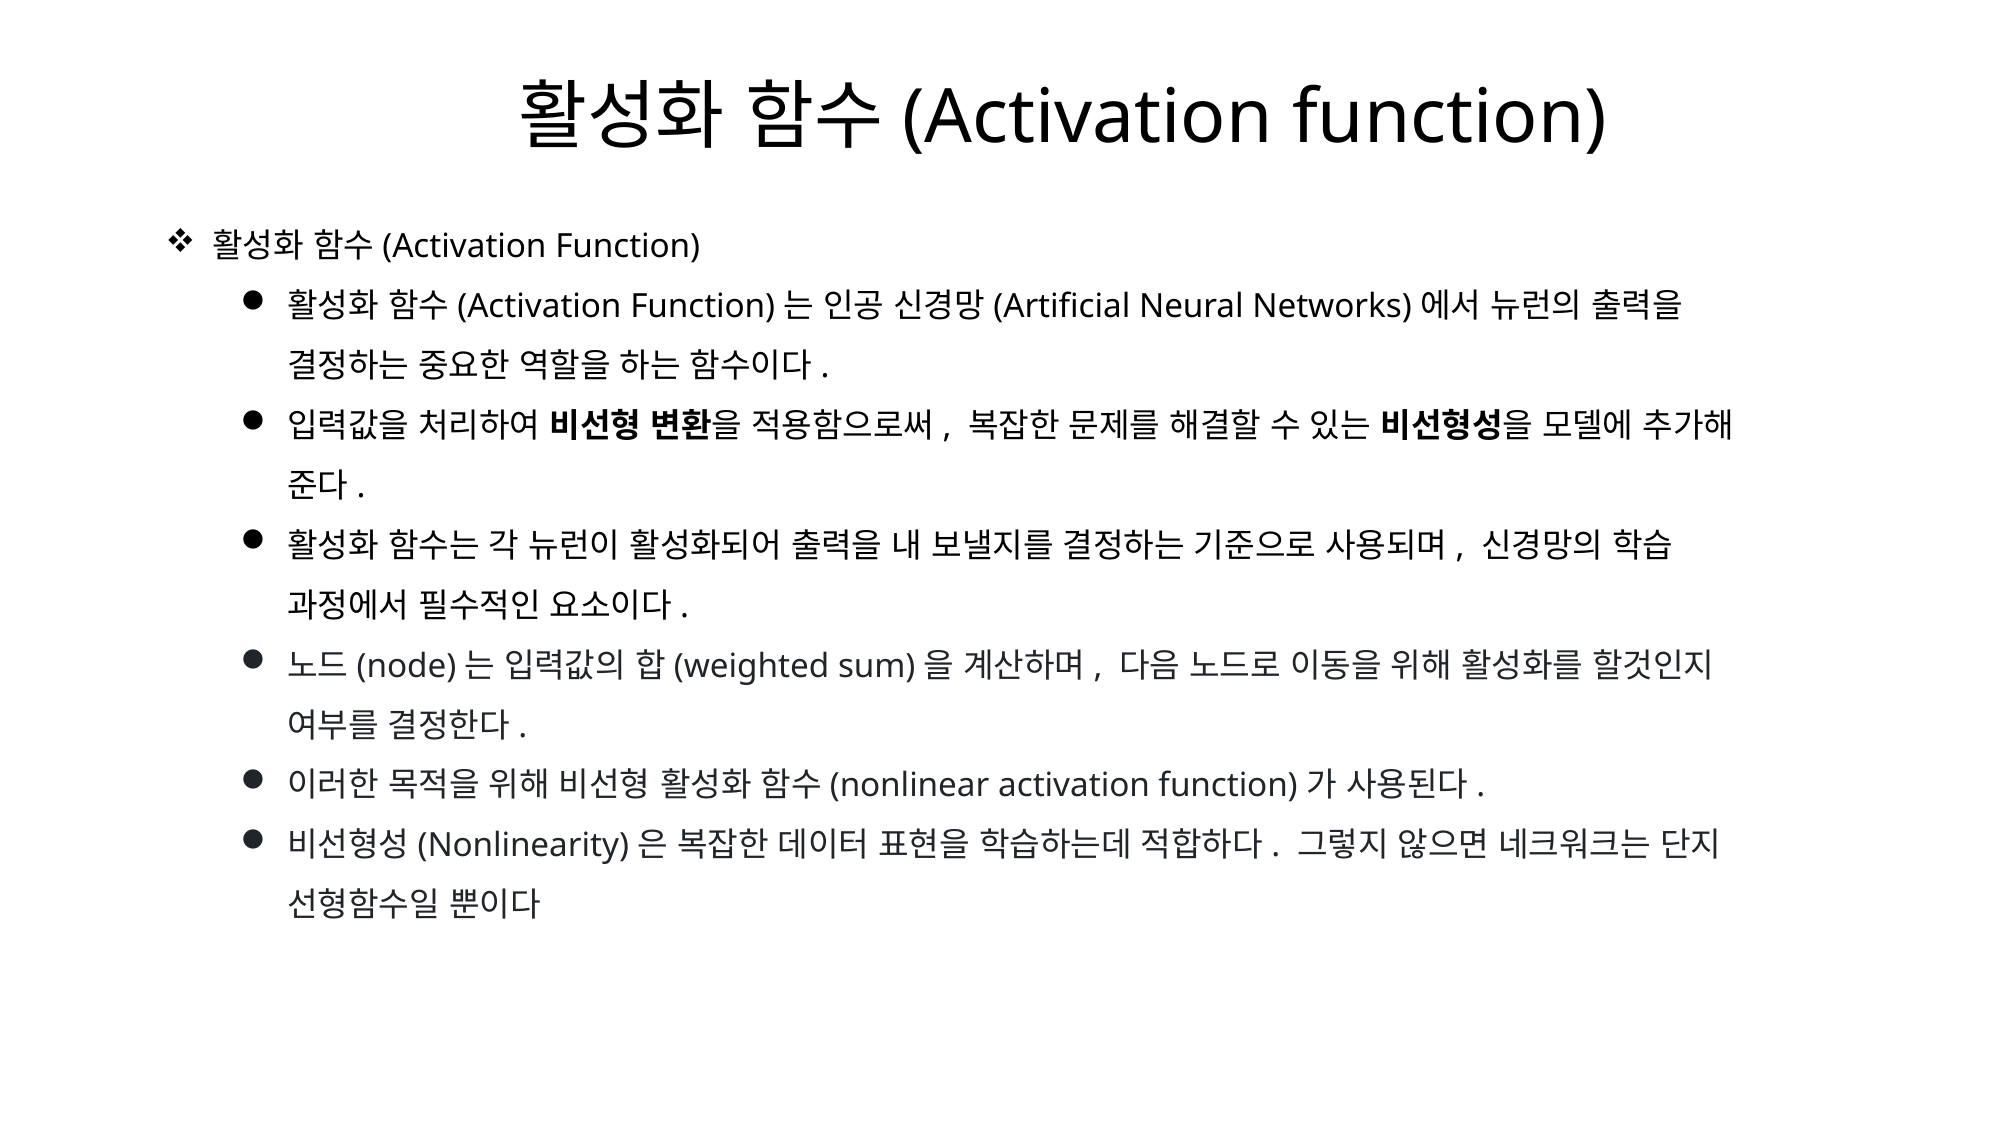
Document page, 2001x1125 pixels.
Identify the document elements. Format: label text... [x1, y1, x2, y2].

text_box 활성화 함수(Activation Function) 활성화 함수(Activation Function)는 인공 신경망(Artificial Neural Networks)에서 뉴런의 출력을 결정하는 중요한 역할을 하는 함수이다. 입력값을 처리하여 비선형 변환을 적용함으로써, 복잡한 문제를 해결할 수 있는 비선형성을 모델에 추가해 준다. 활성화 함수는 각 뉴런이 활성화되어 출력을 내 보낼지를 결정하는 기준으로 사용되며, 신경망의 학습 과정에서 필수적인 요소이다. 노드(node)는 입력값의 합(weighted sum)을 계산하며, 다음 노드로 이동을 위해 활성화를 할것인지 여부를 결정한다. 이러한 목적을 위해 비선형 활성화 함수(nonlinear activation function)가 사용된다. 비선형성(Nonlinearity)은 복잡한 데이터 표현을 학습하는데 적합하다. 그렇지 않으면 네크워크는 단지 선형함수일 뿐이다 [150, 197, 1813, 931]
text_box 활성화 함수(Activation function) [503, 60, 1650, 165]
